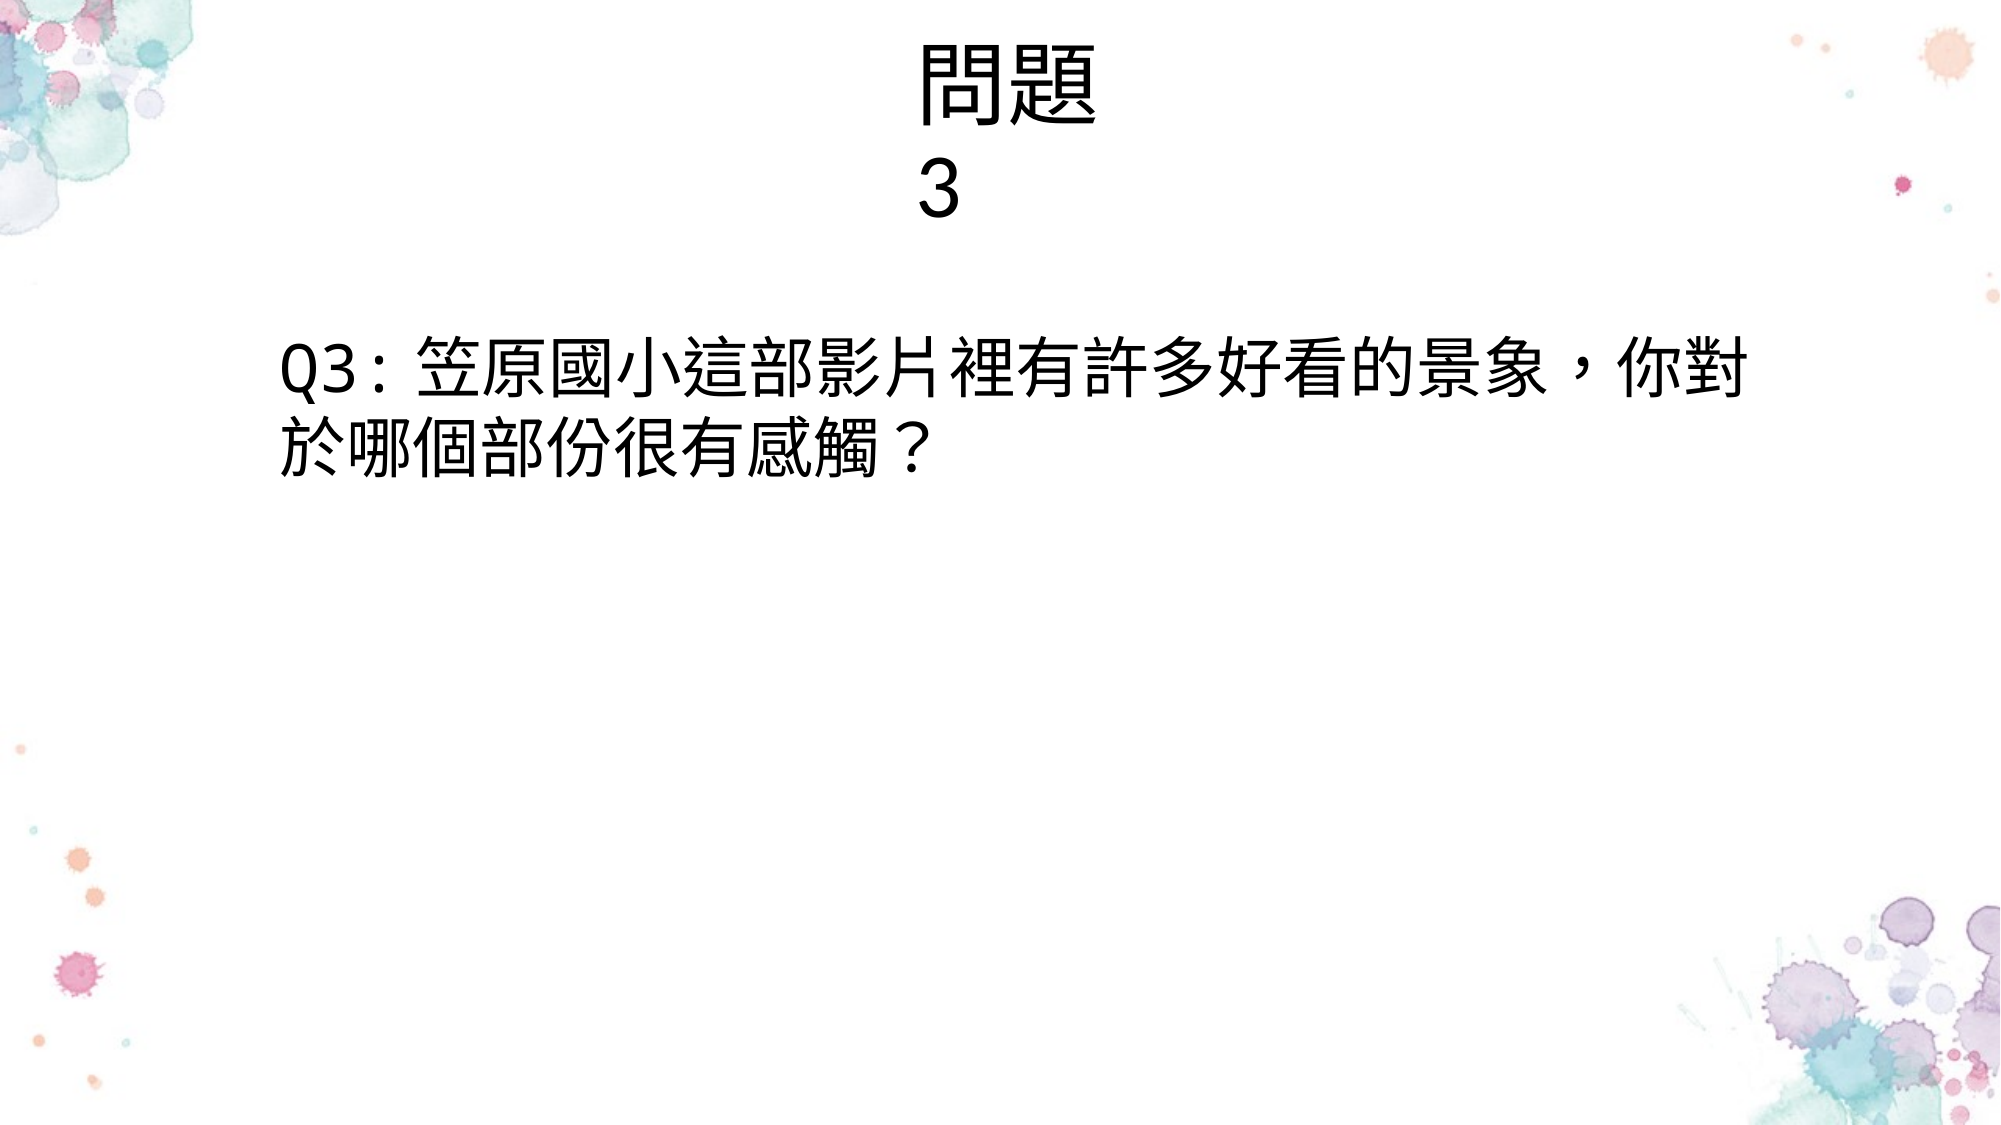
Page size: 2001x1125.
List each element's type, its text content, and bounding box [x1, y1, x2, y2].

picture [0, 0, 2001, 1125]
text_box Q3:笠原國小這部影片裡有許多好看的景象，你對於哪個部份很有感觸？ [264, 318, 1812, 494]
text_box 問題3 [900, 32, 1176, 142]
